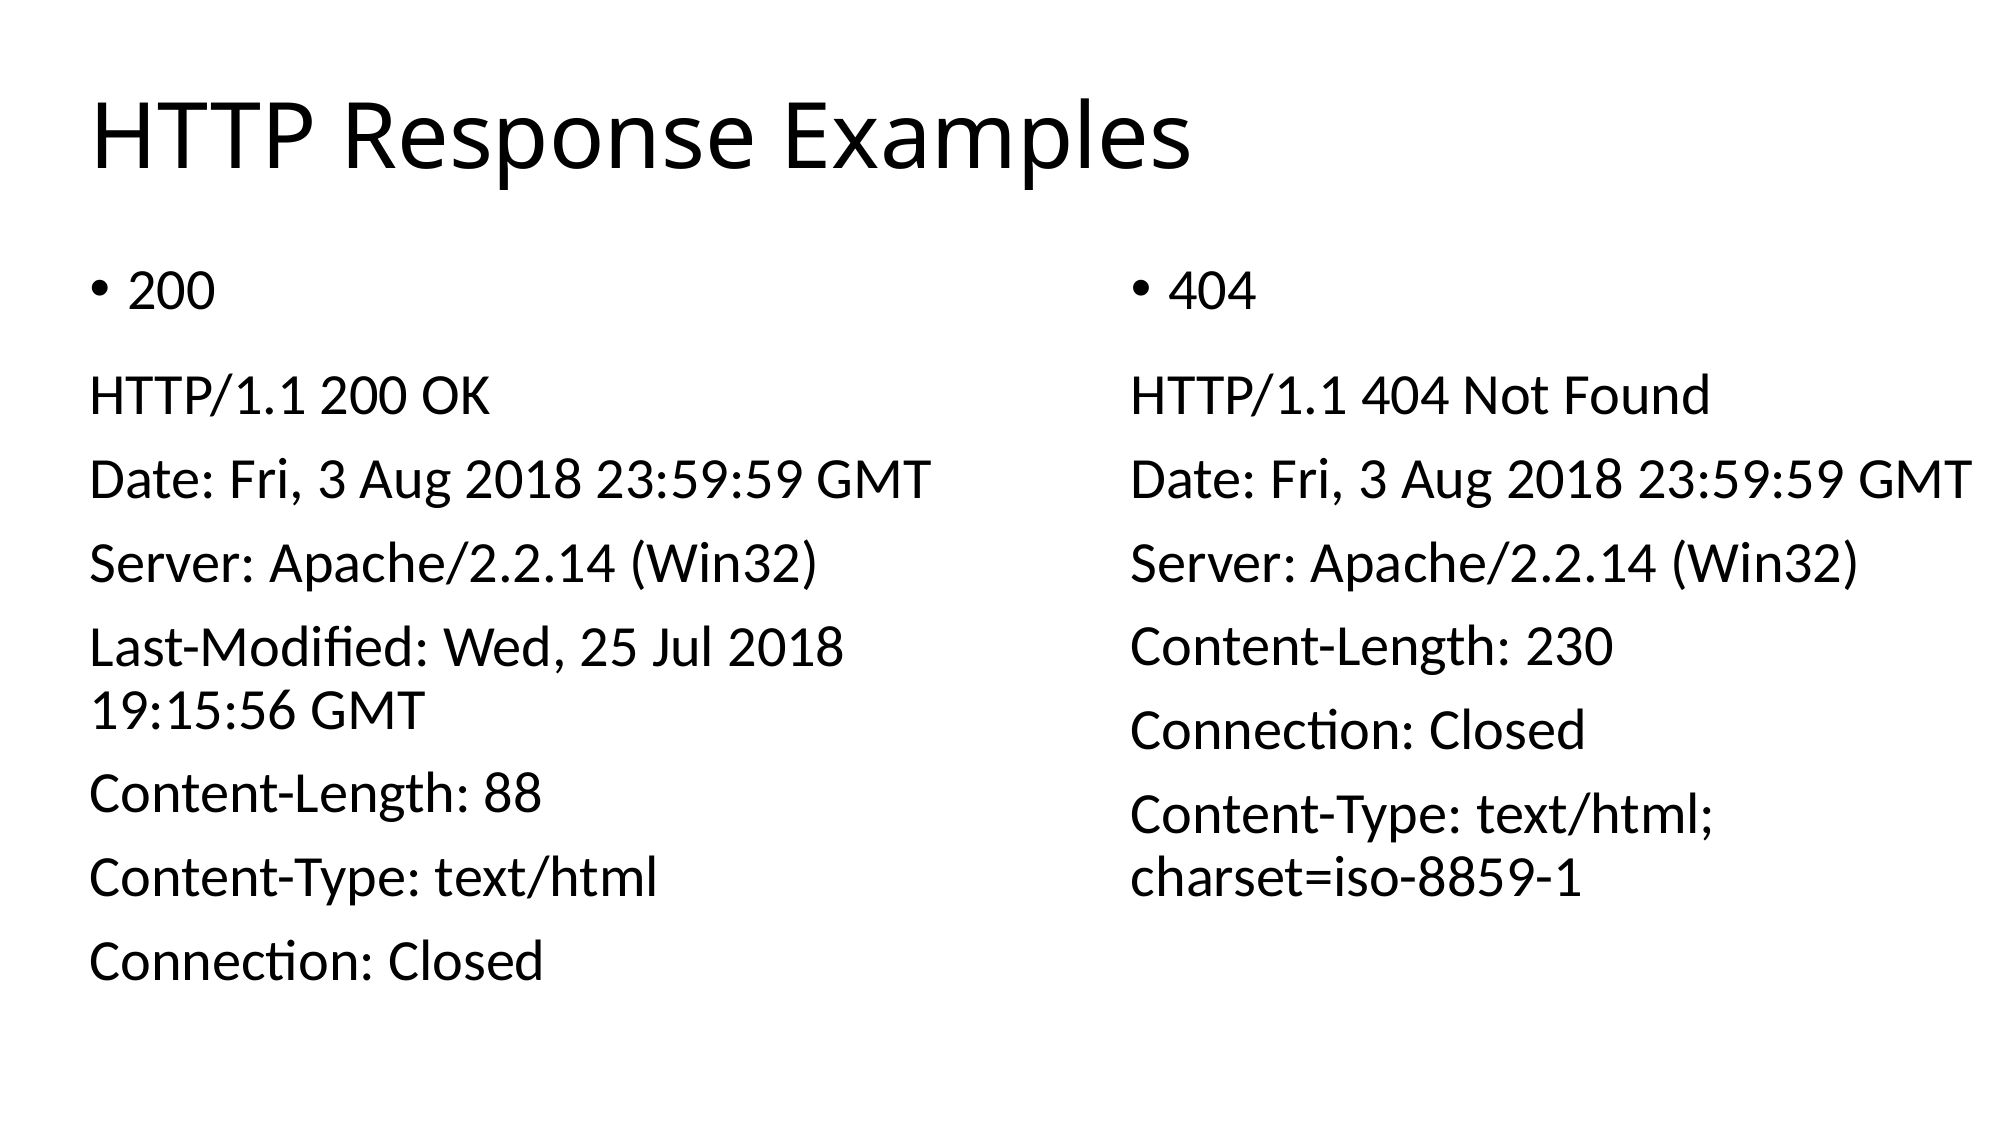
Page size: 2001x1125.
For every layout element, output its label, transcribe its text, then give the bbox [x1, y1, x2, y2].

list 404 [1115, 251, 2000, 357]
list HTTP/1.1 200 OK Date: Fri, 3 Aug 2018 23:59:59 GMT Server: Apache/2.2.14 (Win32) Last-Modified: Wed, 25 Jul 2018 19:15:56 GMT Content-Length: 88 Content-Type: text/html Connection: Closed [74, 357, 959, 1005]
list 200 [74, 251, 959, 357]
list HTTP/1.1 404 Not Found Date: Fri, 3 Aug 2018 23:59:59 GMT Server: Apache/2.2.14 (Win32) Content-Length: 230 Connection: Closed Content-Type: text/html; charset=iso-8859-1 [1115, 357, 2000, 1005]
title HTTP Response Examples [74, 45, 1875, 233]
